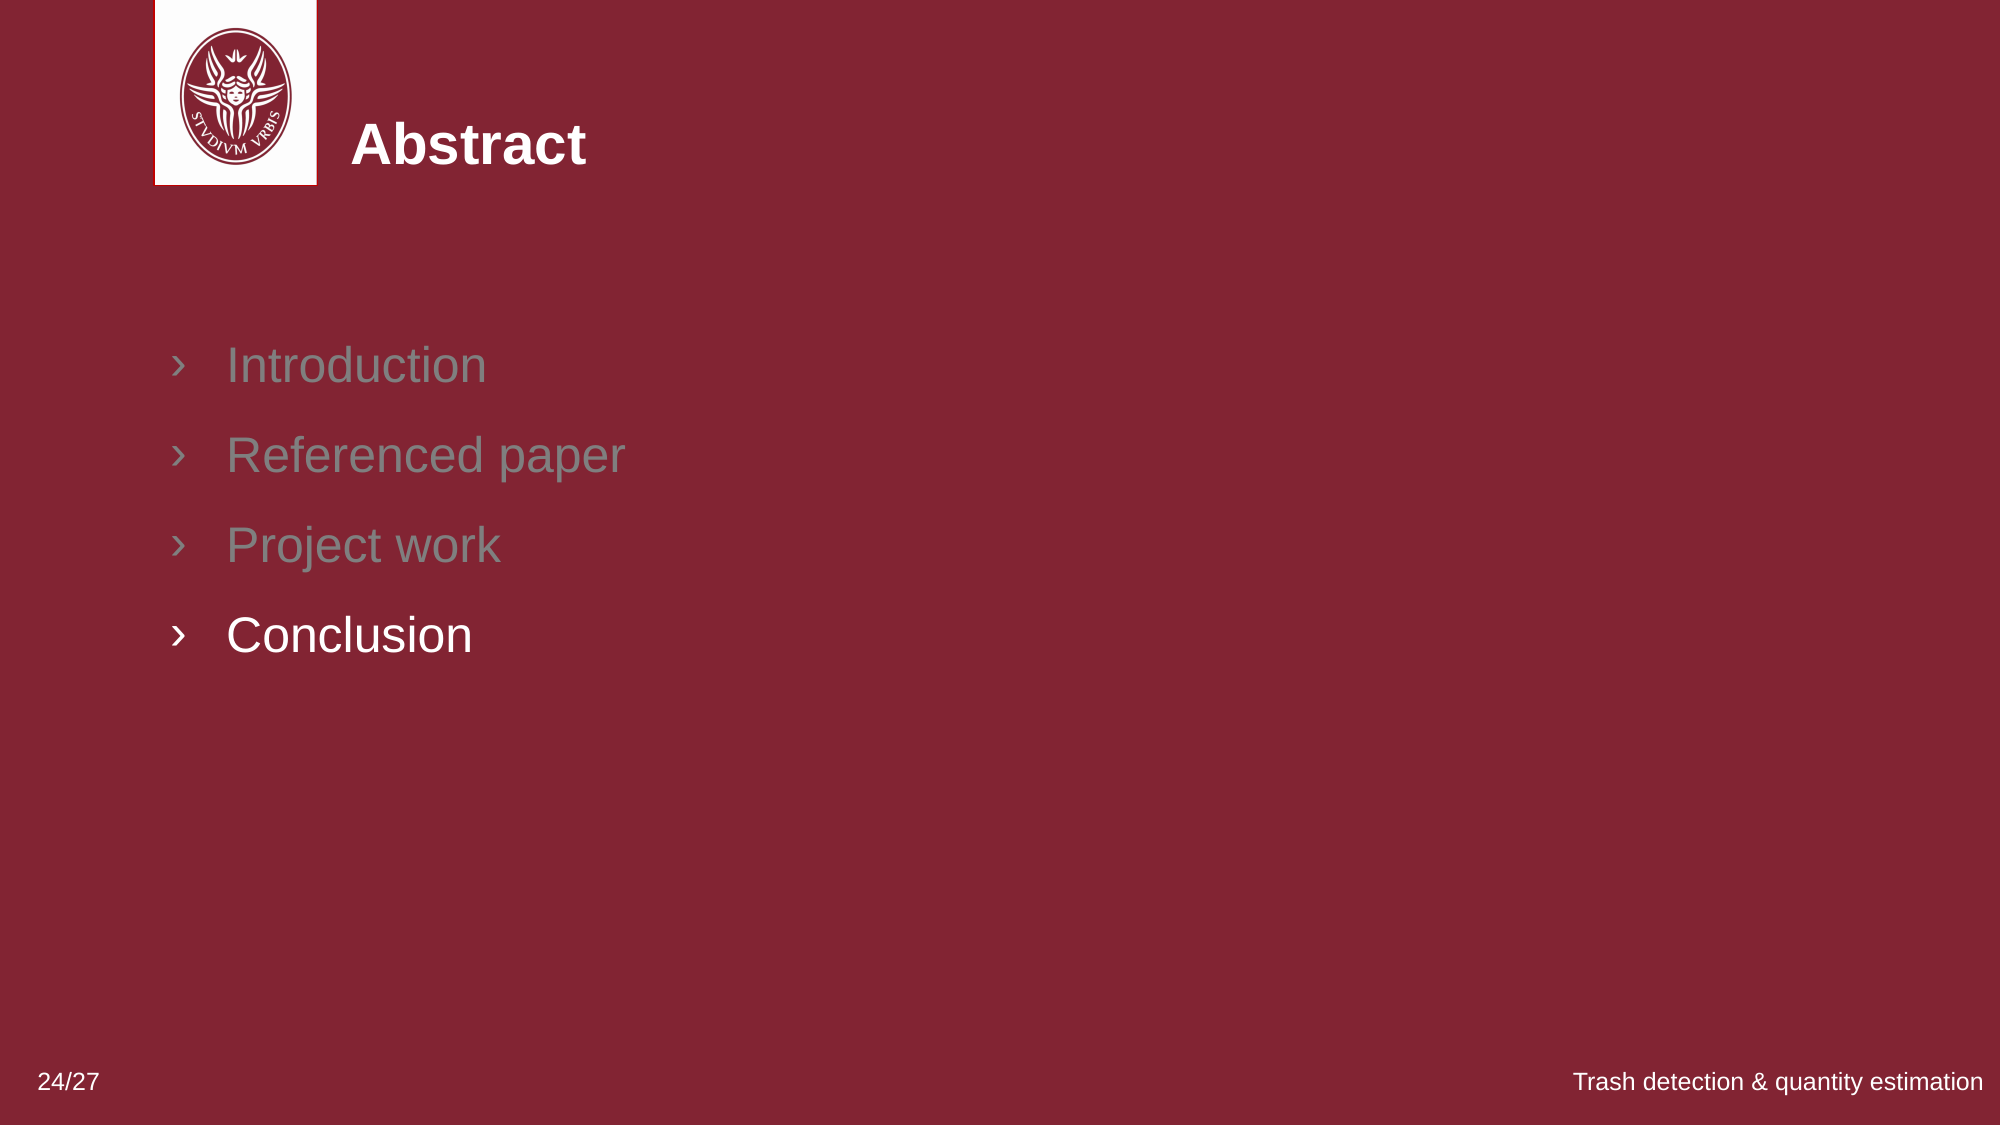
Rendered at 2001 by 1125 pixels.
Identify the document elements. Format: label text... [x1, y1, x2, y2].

slide_number ‹#›/27 [0, 1035, 137, 1125]
text_box Abstract [335, 99, 1845, 185]
text_box Introduction Referenced paper Project work Conclusion [155, 295, 1178, 670]
footer Trash detection & quantity estimation [137, 1035, 2000, 1125]
picture [154, 0, 317, 186]
